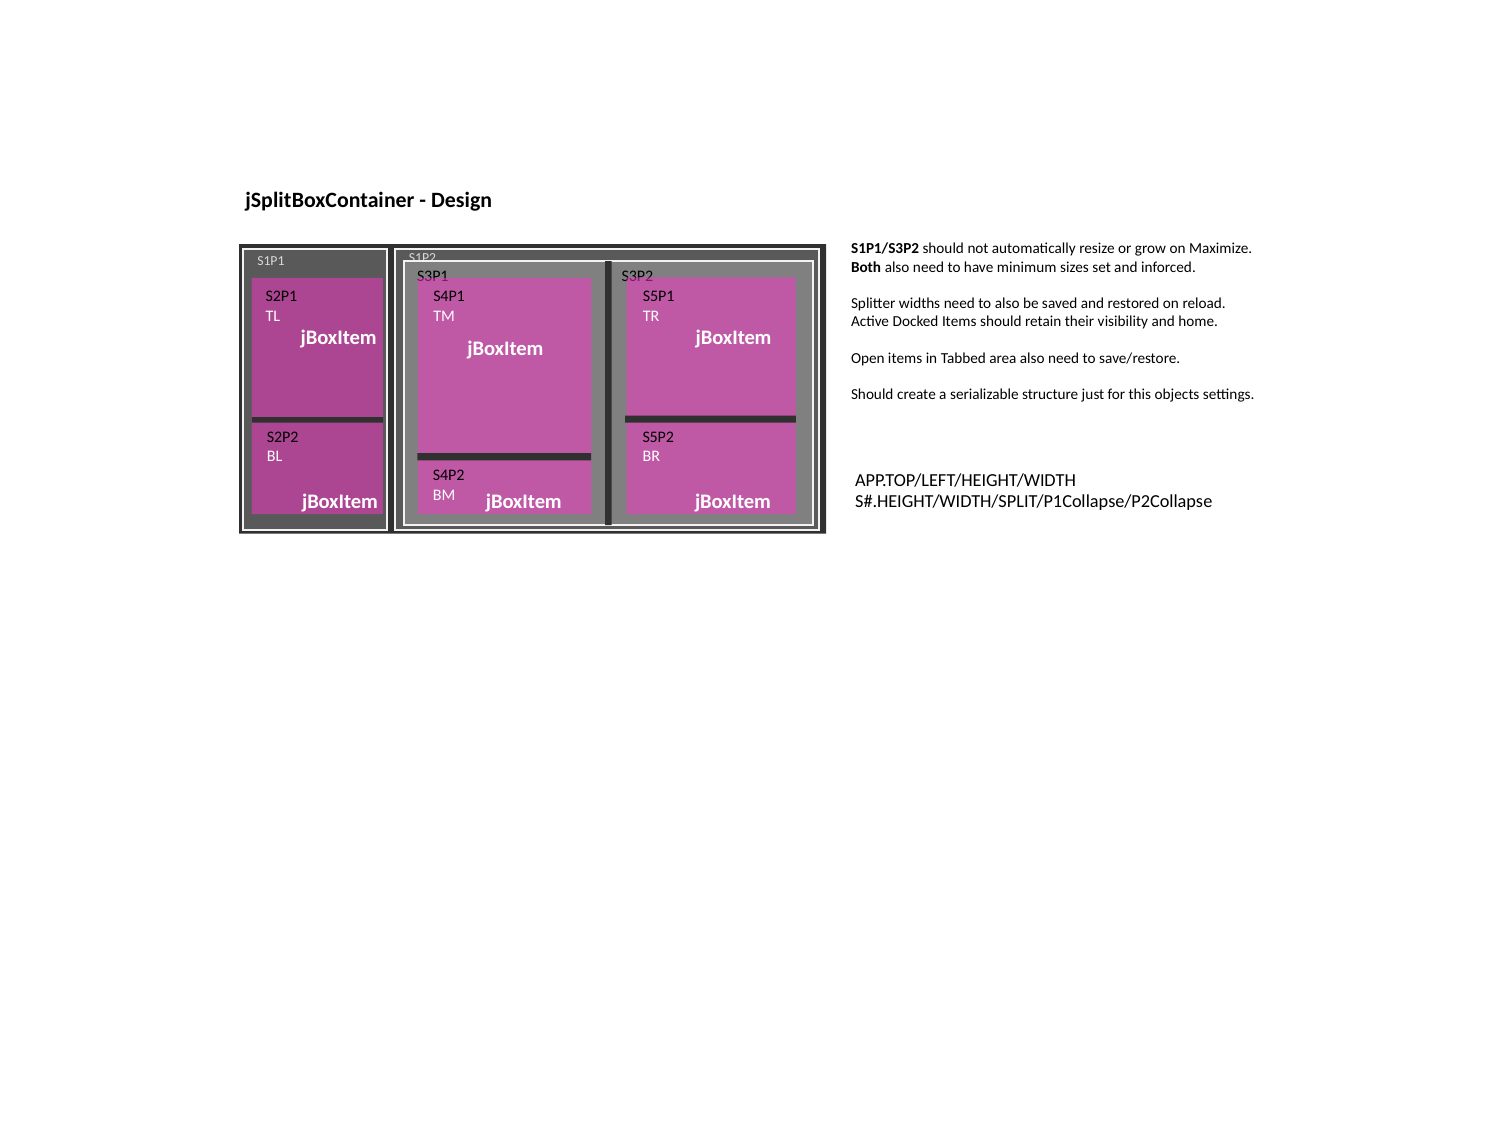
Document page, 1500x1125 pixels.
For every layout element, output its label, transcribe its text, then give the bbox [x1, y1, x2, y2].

text_box S1P1/S3P2 should not automatically resize or grow on Maximize. Both also need to have minimum sizes set and inforced. Splitter widths need to also be saved and restored on reload. Active Docked Items should retain their visibility and home. Open items in Tabbed area also need to save/restore. Should create a serializable structure just for this objects settings. [836, 231, 1270, 411]
text_box APP.TOP/LEFT/HEIGHT/WIDTH S#.HEIGHT/WIDTH/SPLIT/P1Collapse/P2Collapse [840, 460, 1228, 541]
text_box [239, 241, 827, 534]
text_box jSplitBoxContainer - Design [230, 178, 508, 220]
